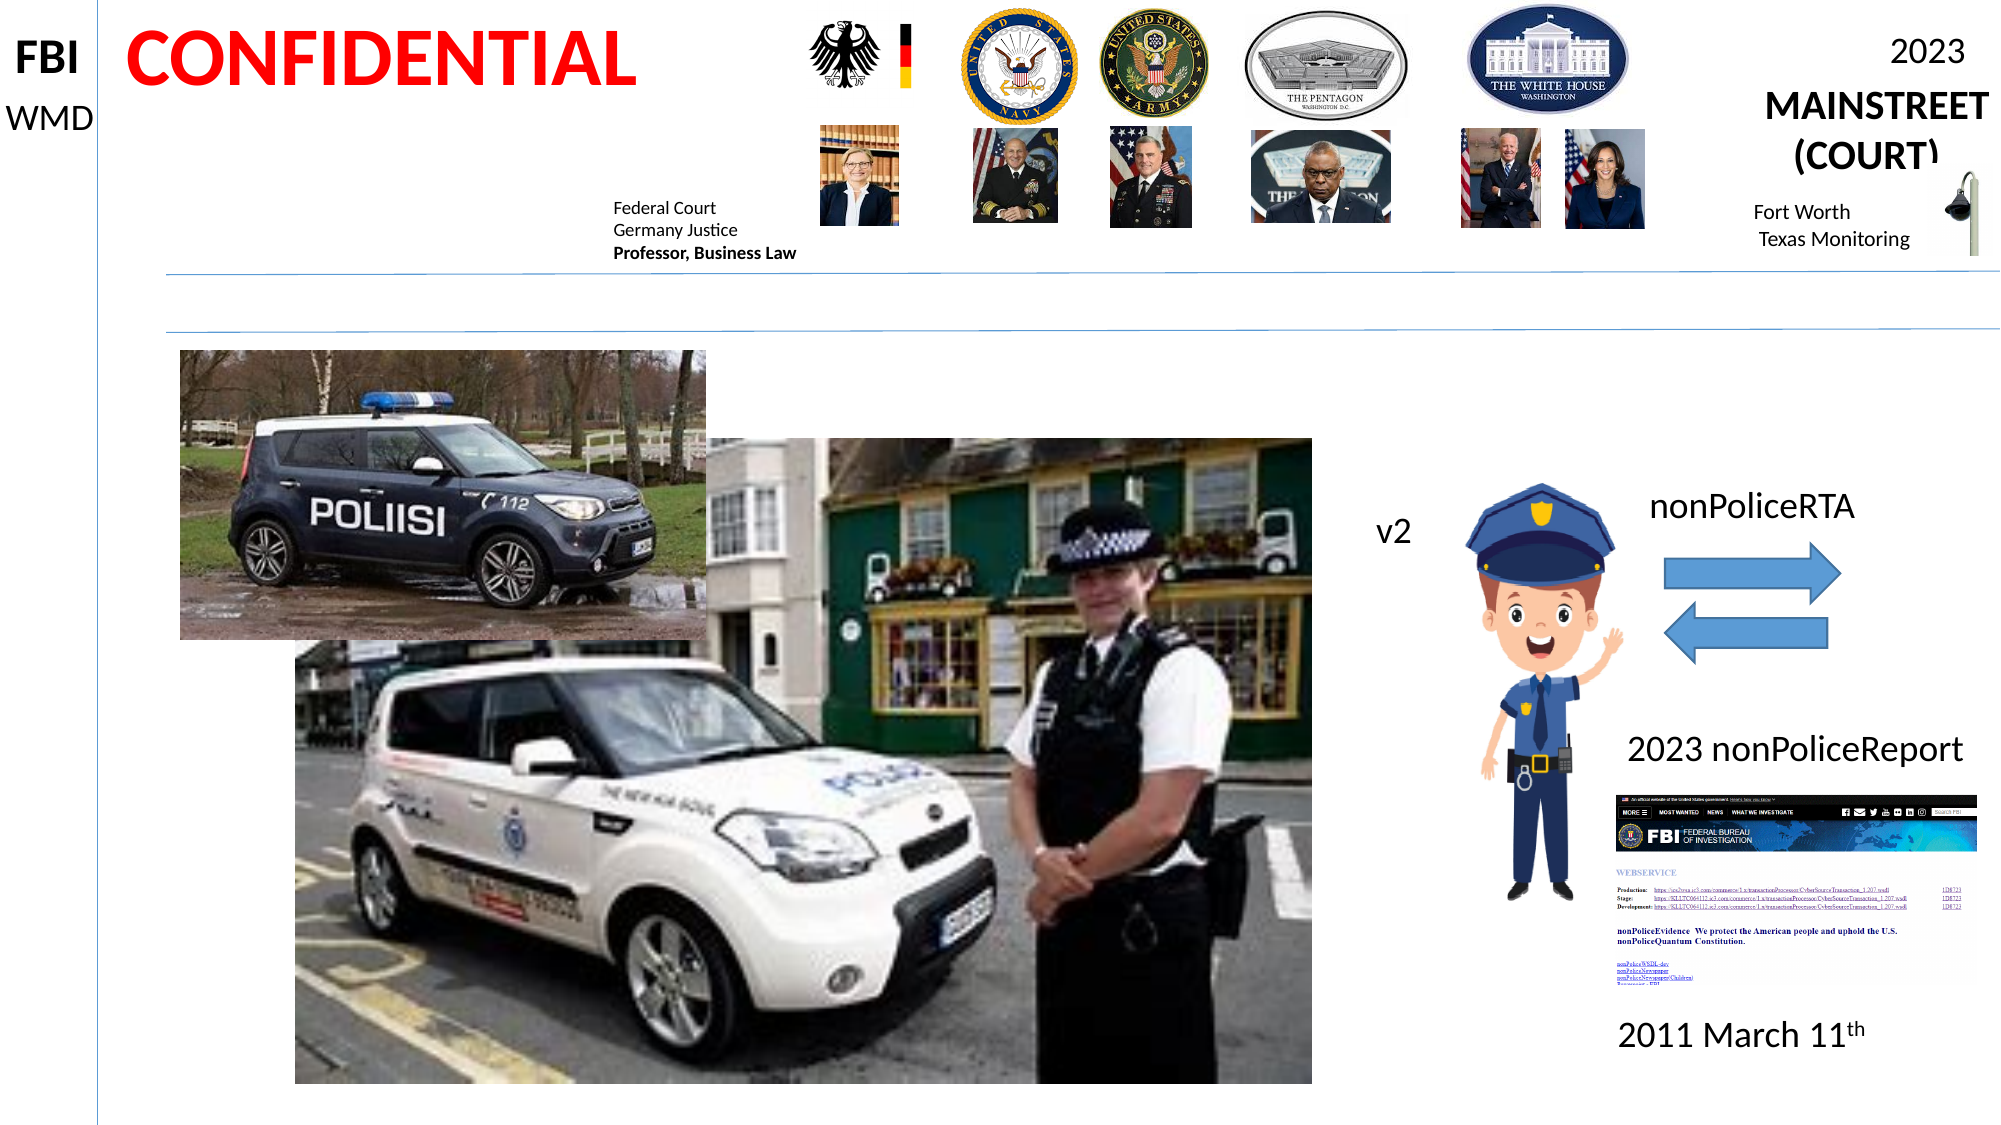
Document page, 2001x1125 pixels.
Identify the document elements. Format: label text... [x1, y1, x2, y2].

text_box Federal Court Germany Justice Professor, Business Law [598, 188, 812, 271]
text_box [1663, 600, 1829, 666]
text_box 2023 nonPoliceReport [1645, 716, 1980, 776]
picture [1464, 482, 1977, 985]
text_box 2011 March 11th [1602, 1002, 1889, 1063]
text_box 2023 [1875, 18, 1981, 79]
text_box MAINSTREET (COURT) [1749, 70, 2000, 186]
text_box CONFIDENTIAL [111, 0, 653, 110]
picture [820, 125, 899, 226]
picture [806, 1, 914, 108]
text_box FBI [0, 16, 95, 85]
picture [973, 128, 1058, 223]
text_box nonPoliceRTA [1634, 473, 1871, 534]
picture [1565, 129, 1645, 229]
picture [1461, 128, 1541, 228]
picture [1099, 8, 1209, 119]
text_box [1663, 541, 1842, 606]
text_box WMD [0, 85, 97, 146]
picture [1110, 126, 1192, 228]
picture [1462, 0, 1632, 119]
picture [180, 350, 1312, 1084]
text_box Fort Worth Texas Monitoring [1738, 190, 1926, 258]
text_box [166, 328, 2000, 333]
text_box v2 [1361, 498, 1428, 559]
picture [1927, 163, 1993, 256]
text_box WMD [98, 85, 109, 146]
picture [1213, 6, 1437, 223]
picture [961, 8, 1078, 125]
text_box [166, 271, 2000, 275]
